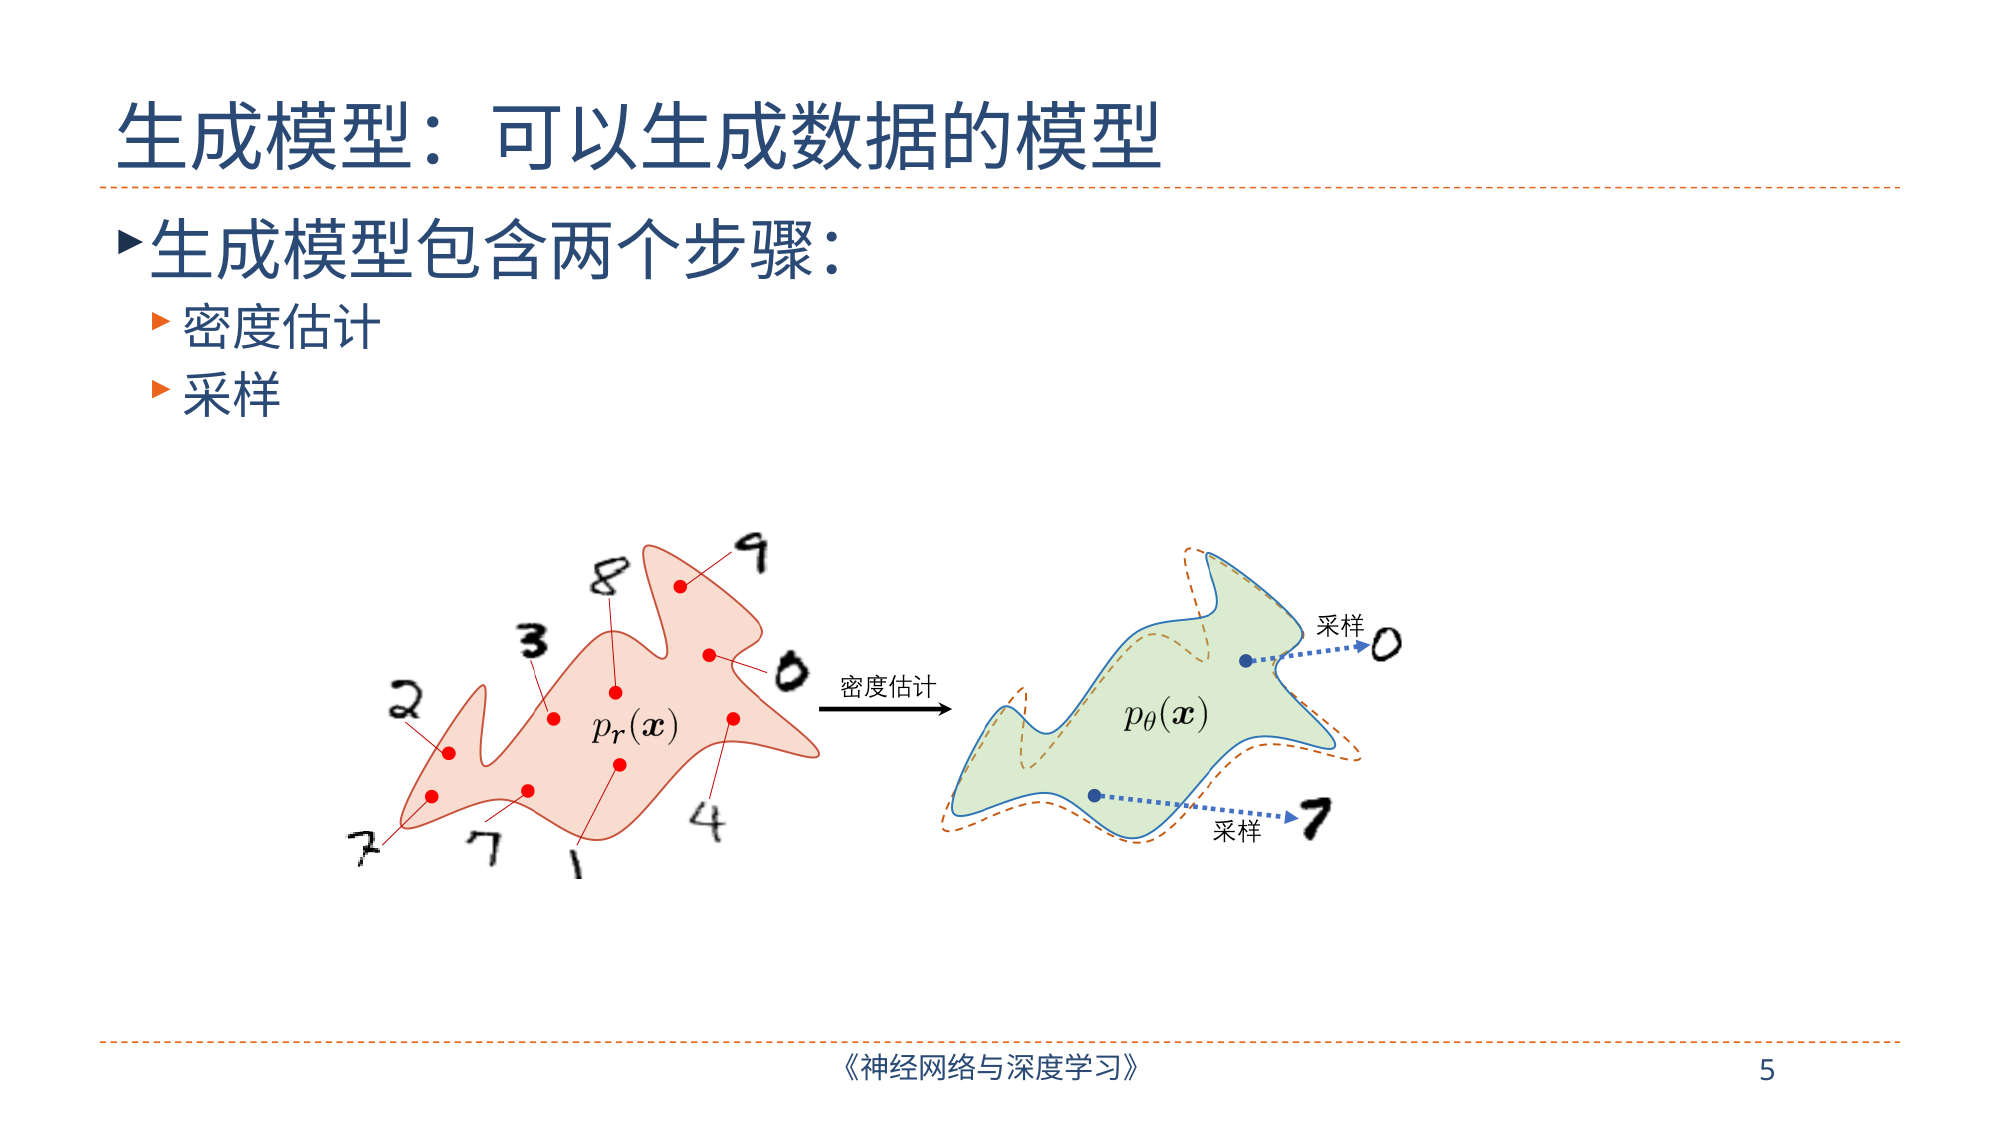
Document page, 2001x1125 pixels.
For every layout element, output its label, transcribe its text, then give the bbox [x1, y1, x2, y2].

title 生成模型：可以生成数据的模型 [99, 24, 1900, 188]
picture [309, 499, 1435, 901]
list 生成模型包含两个步骤： 密度估计 采样 [99, 200, 1900, 1010]
